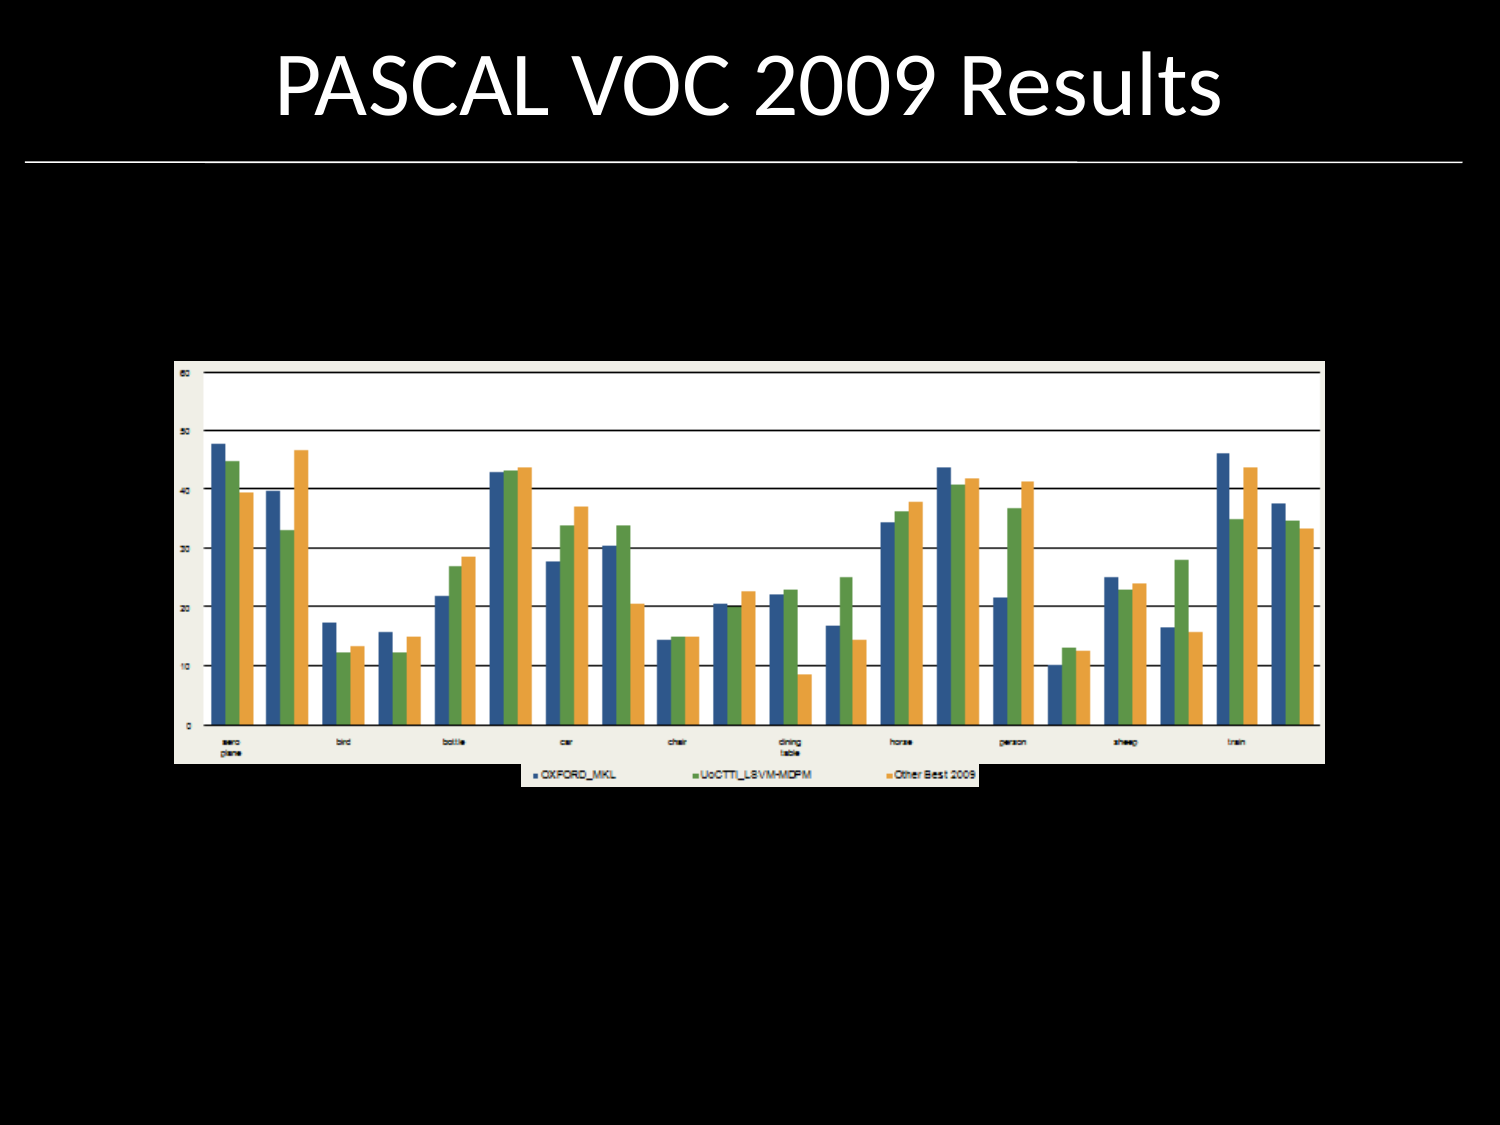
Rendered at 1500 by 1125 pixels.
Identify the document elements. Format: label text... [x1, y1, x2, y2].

picture [174, 361, 1326, 787]
title PASCAL VOC 2009 Results [0, 14, 1500, 144]
